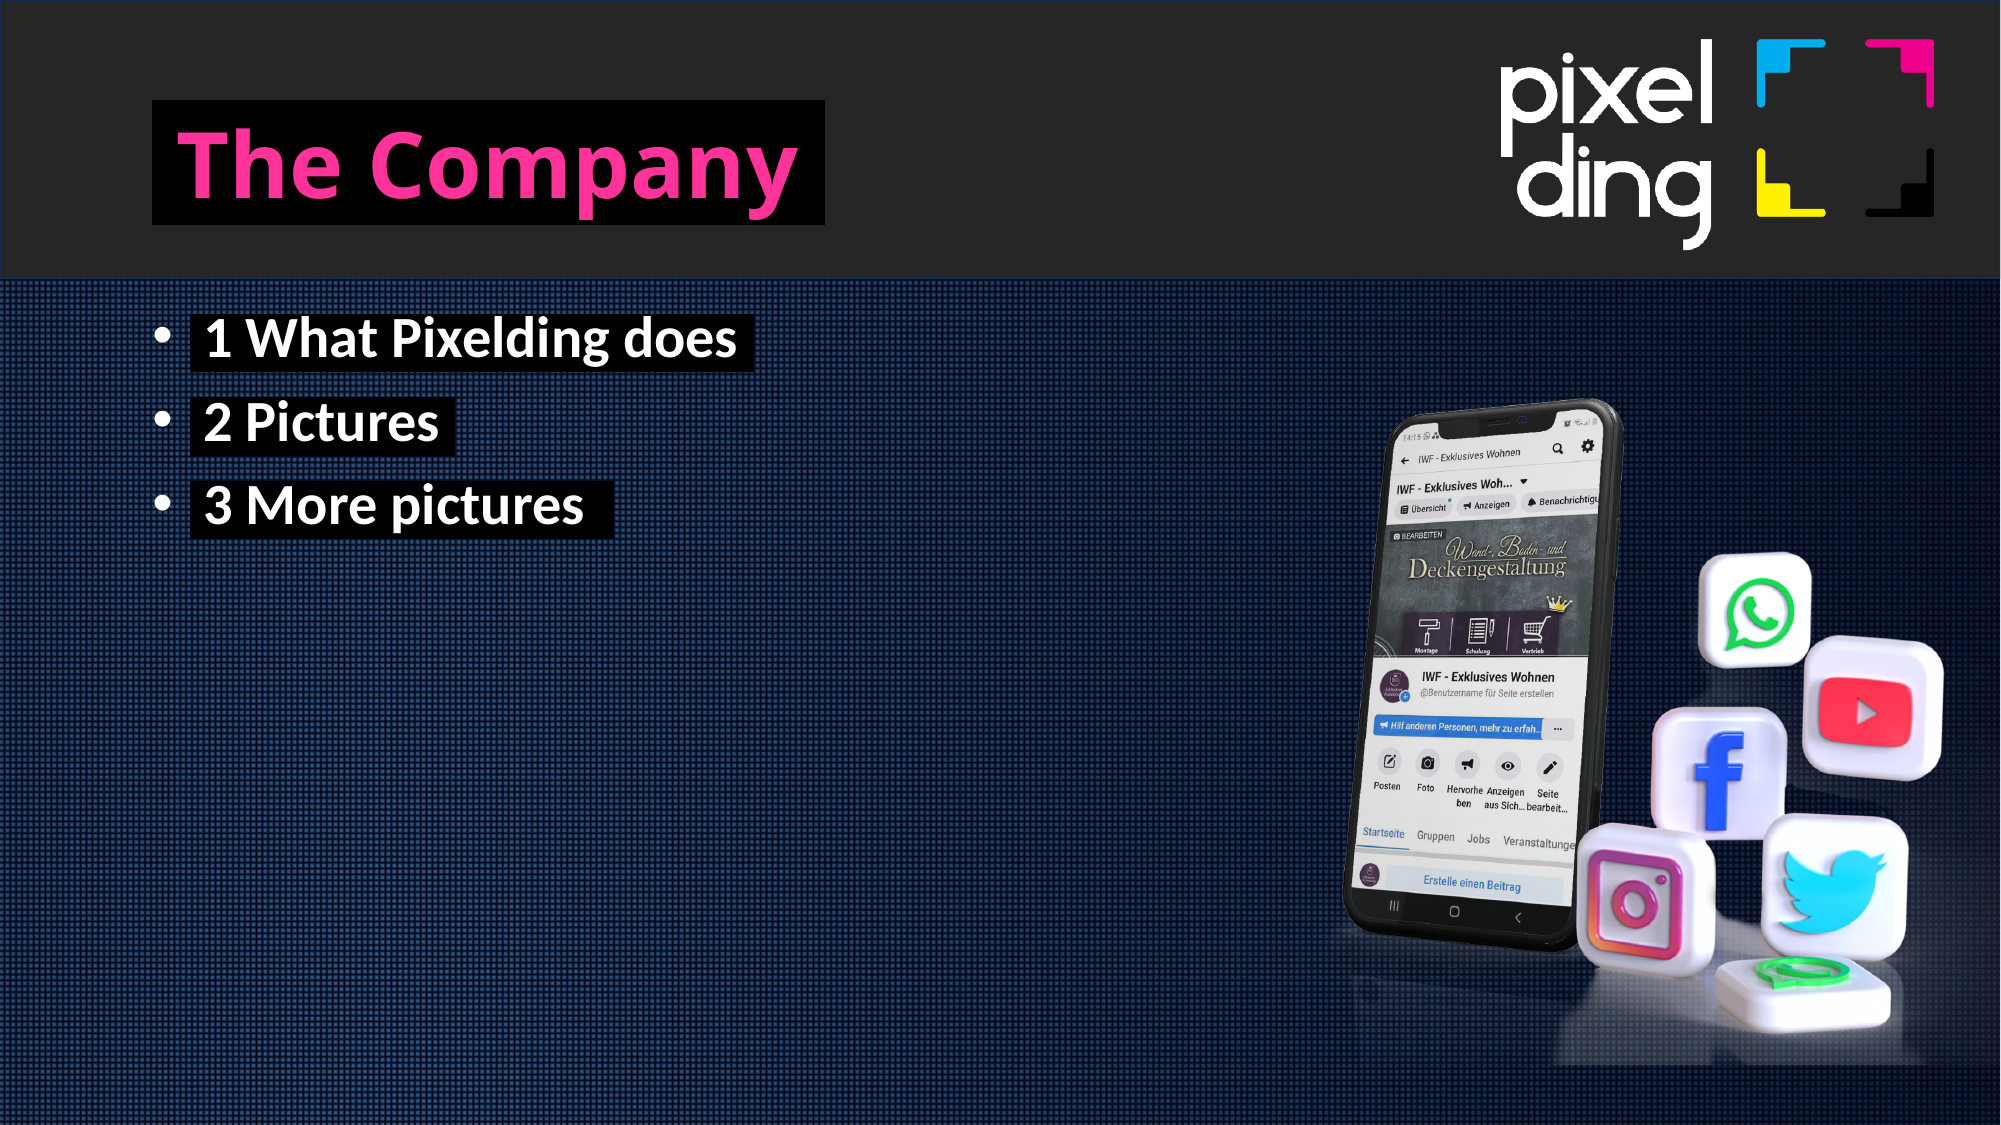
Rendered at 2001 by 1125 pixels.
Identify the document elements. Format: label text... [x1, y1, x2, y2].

list 1 What Pixelding does. 2 Pictures. 3 More pictures . [137, 299, 1863, 1014]
picture [1501, 38, 1759, 59]
picture [1791, 38, 1934, 251]
title The Company. [137, 59, 1863, 278]
picture [0, 279, 2001, 1125]
